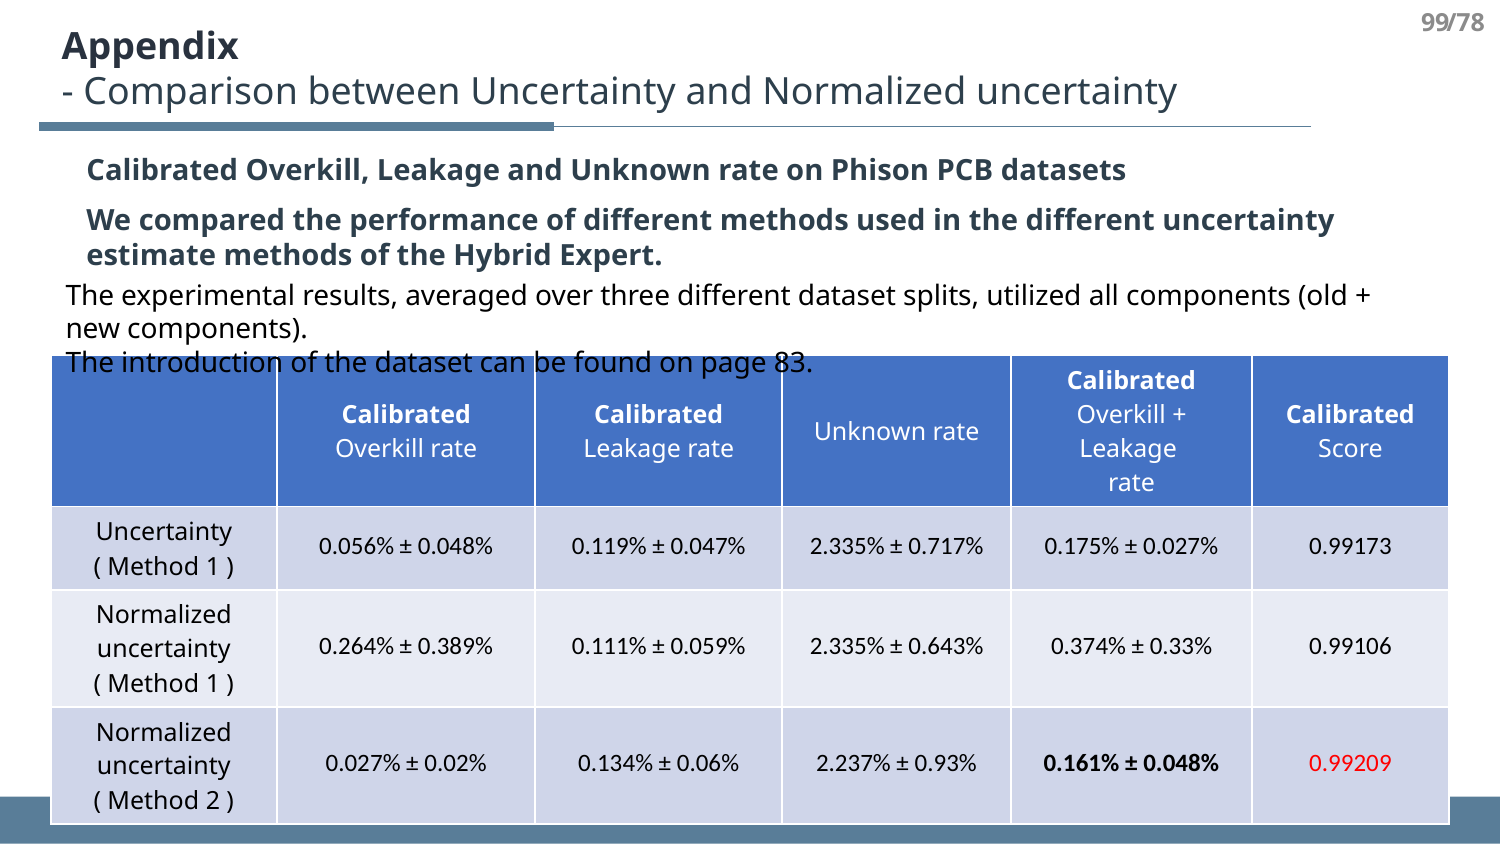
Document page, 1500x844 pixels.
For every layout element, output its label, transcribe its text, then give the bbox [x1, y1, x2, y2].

table_cell 2.335% ± 0.643% [783, 591, 1010, 706]
table_cell 0.99173 [1253, 507, 1448, 589]
table_header Calibrated Leakage rate [536, 386, 781, 506]
table_cell 0.161% ± 0.048% [1012, 708, 1251, 823]
table_cell 0.119% ± 0.047% [536, 507, 781, 589]
table_cell 0.374% ± 0.33% [1012, 591, 1251, 706]
table_cell 0.056% ± 0.048% [278, 507, 534, 589]
footer /78 [1465, 1, 1500, 47]
table_header Calibrated Score [1253, 356, 1448, 506]
table_header Calibrated Overkill + Leakage rate [1012, 386, 1251, 506]
table_cell 0.264% ± 0.389% [278, 591, 534, 706]
text_box Appendix - Comparison between Uncertainty and Normalized uncertainty [46, 14, 1194, 120]
table_header [52, 386, 276, 506]
text_box Calibrated Overkill, Leakage and Unknown rate on Phison PCB datasets [71, 143, 1185, 193]
table_cell 2.335% ± 0.717% [783, 507, 1010, 589]
table_cell 0.99106 [1253, 591, 1448, 706]
table_cell Uncertainty ( Method 1 ) [52, 507, 276, 589]
table_cell 0.134% ± 0.06% [536, 708, 781, 823]
table_cell Normalized uncertainty ( Method 2 ) [52, 708, 276, 823]
text_box The experimental results, averaged over three different dataset splits, utilized all components (old + new components). The introduction of the dataset can be found on page 83. [50, 269, 1421, 386]
table_cell 0.175% ± 0.027% [1012, 507, 1251, 589]
table_header Unknown rate [783, 386, 1010, 506]
table_cell 0.99209 [1253, 708, 1448, 823]
slide_number 99 [1162, 0, 1465, 48]
table_header Calibrated Overkill rate [278, 386, 534, 506]
table_cell Normalized uncertainty ( Method 1 ) [52, 591, 276, 706]
table_cell 2.237% ± 0.93% [783, 708, 1010, 823]
table_cell 0.111% ± 0.059% [536, 591, 781, 706]
table_cell 0.027% ± 0.02% [278, 708, 534, 823]
text_box We compared the performance of different methods used in the different uncertainty estimate methods of the Hybrid Expert. [71, 193, 1374, 269]
